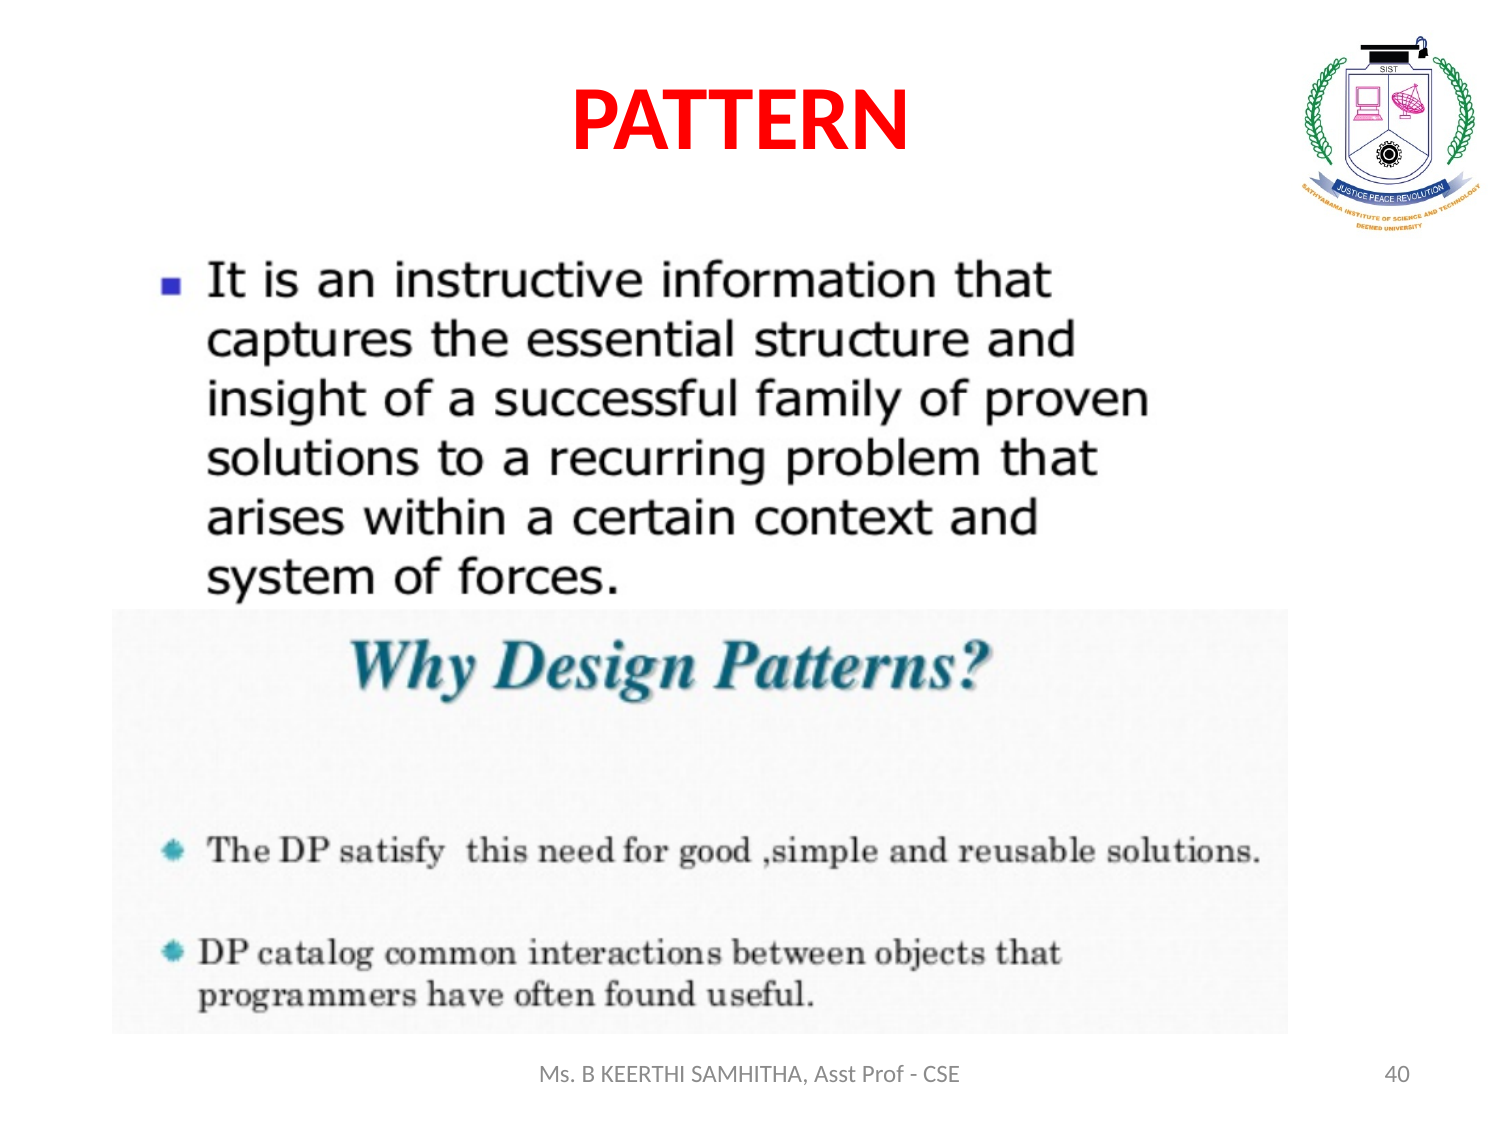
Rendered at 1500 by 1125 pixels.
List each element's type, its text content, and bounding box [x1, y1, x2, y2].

picture [1280, 30, 1500, 251]
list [111, 231, 1200, 609]
footer Ms. B KEERTHI SAMHITHA, Asst Prof - CSE [512, 1042, 988, 1103]
picture [111, 609, 1288, 1034]
title PATTERN [76, 19, 1427, 207]
slide_number 40 [1074, 1042, 1425, 1103]
